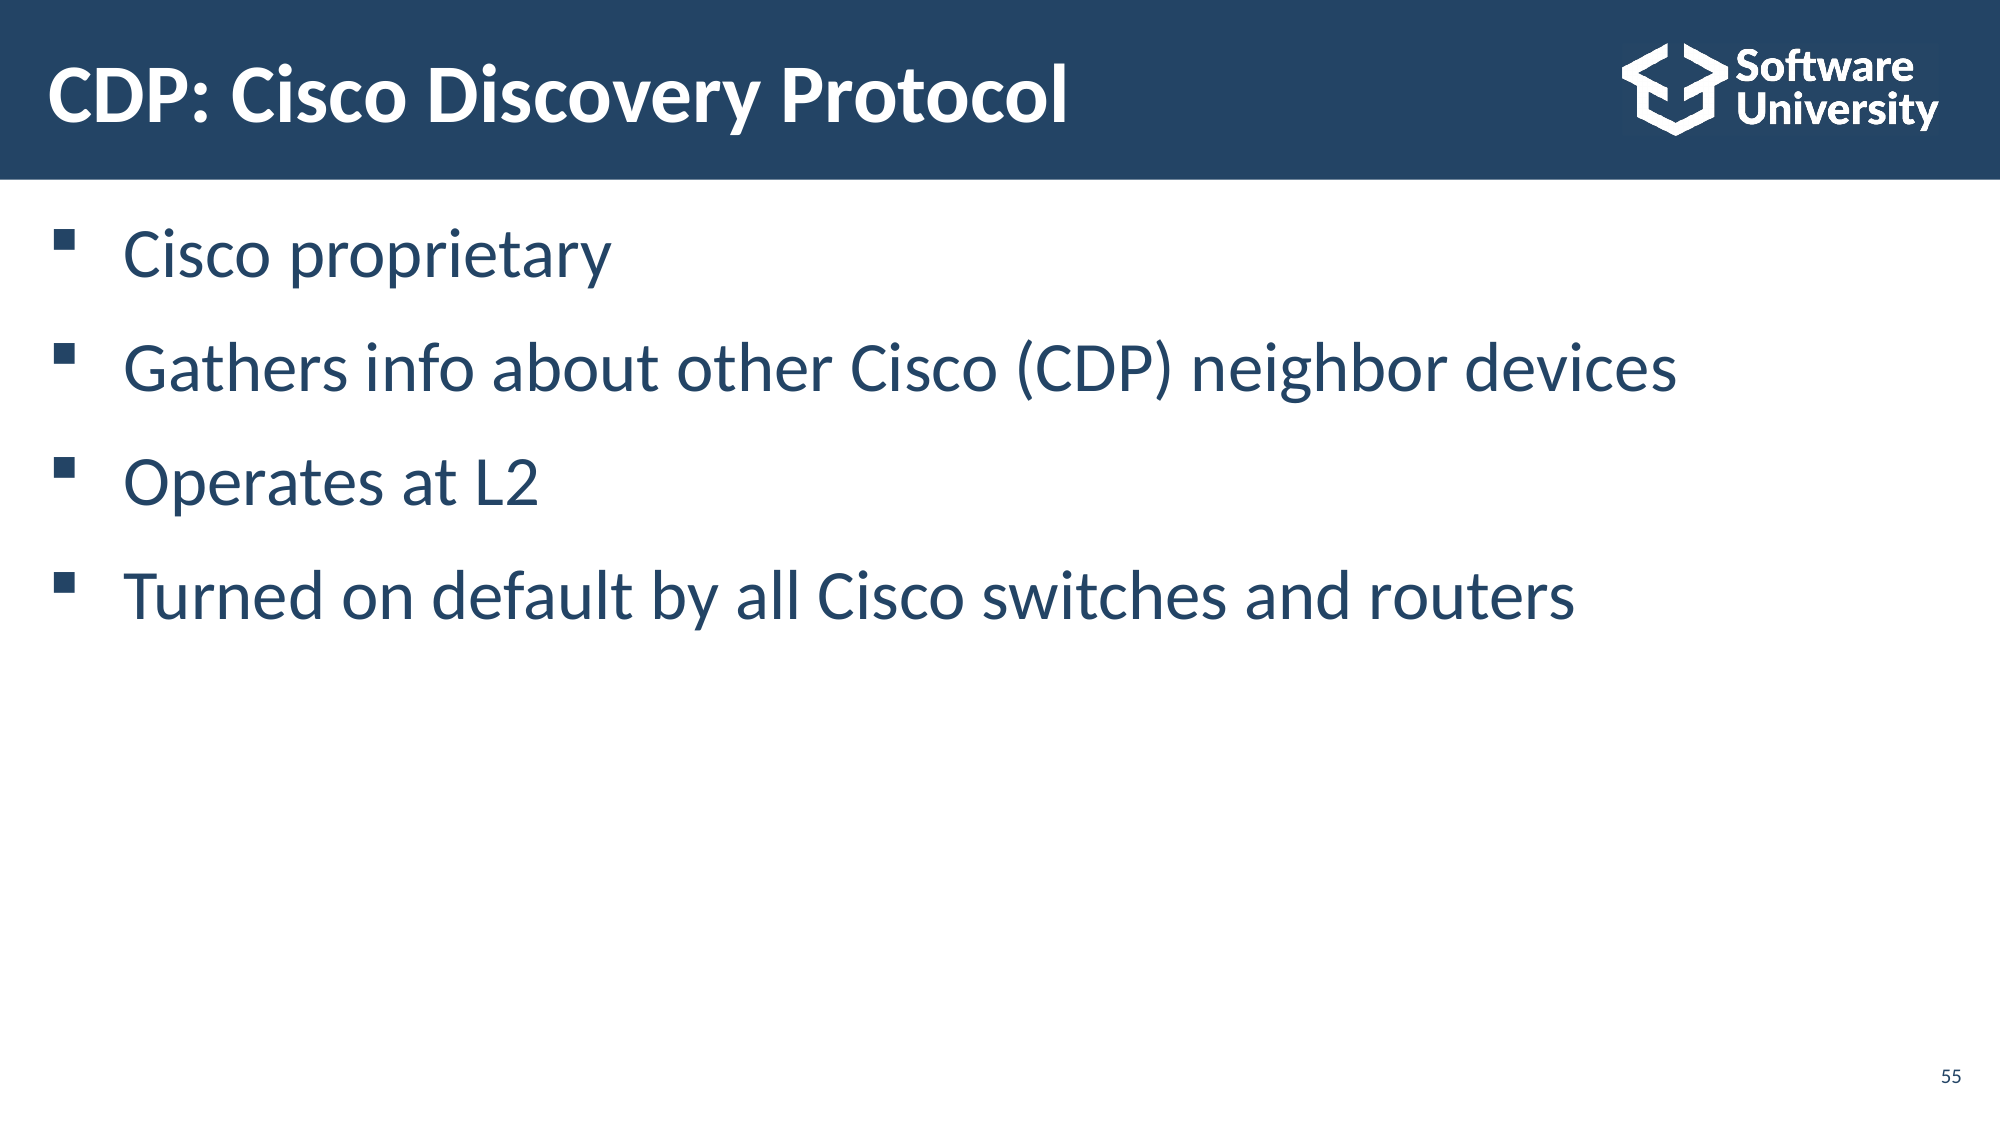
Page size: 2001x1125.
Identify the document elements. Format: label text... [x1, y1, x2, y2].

list Cisco proprietary Gathers info about other Cisco (CDP) neighbor devices Operates at L2 Turned on default by all Cisco switches and routers [31, 196, 1970, 1050]
slide_number 55 [1897, 1049, 1968, 1101]
title CDP: Cisco Discovery Protocol [31, 16, 1591, 162]
picture [1622, 43, 1939, 136]
